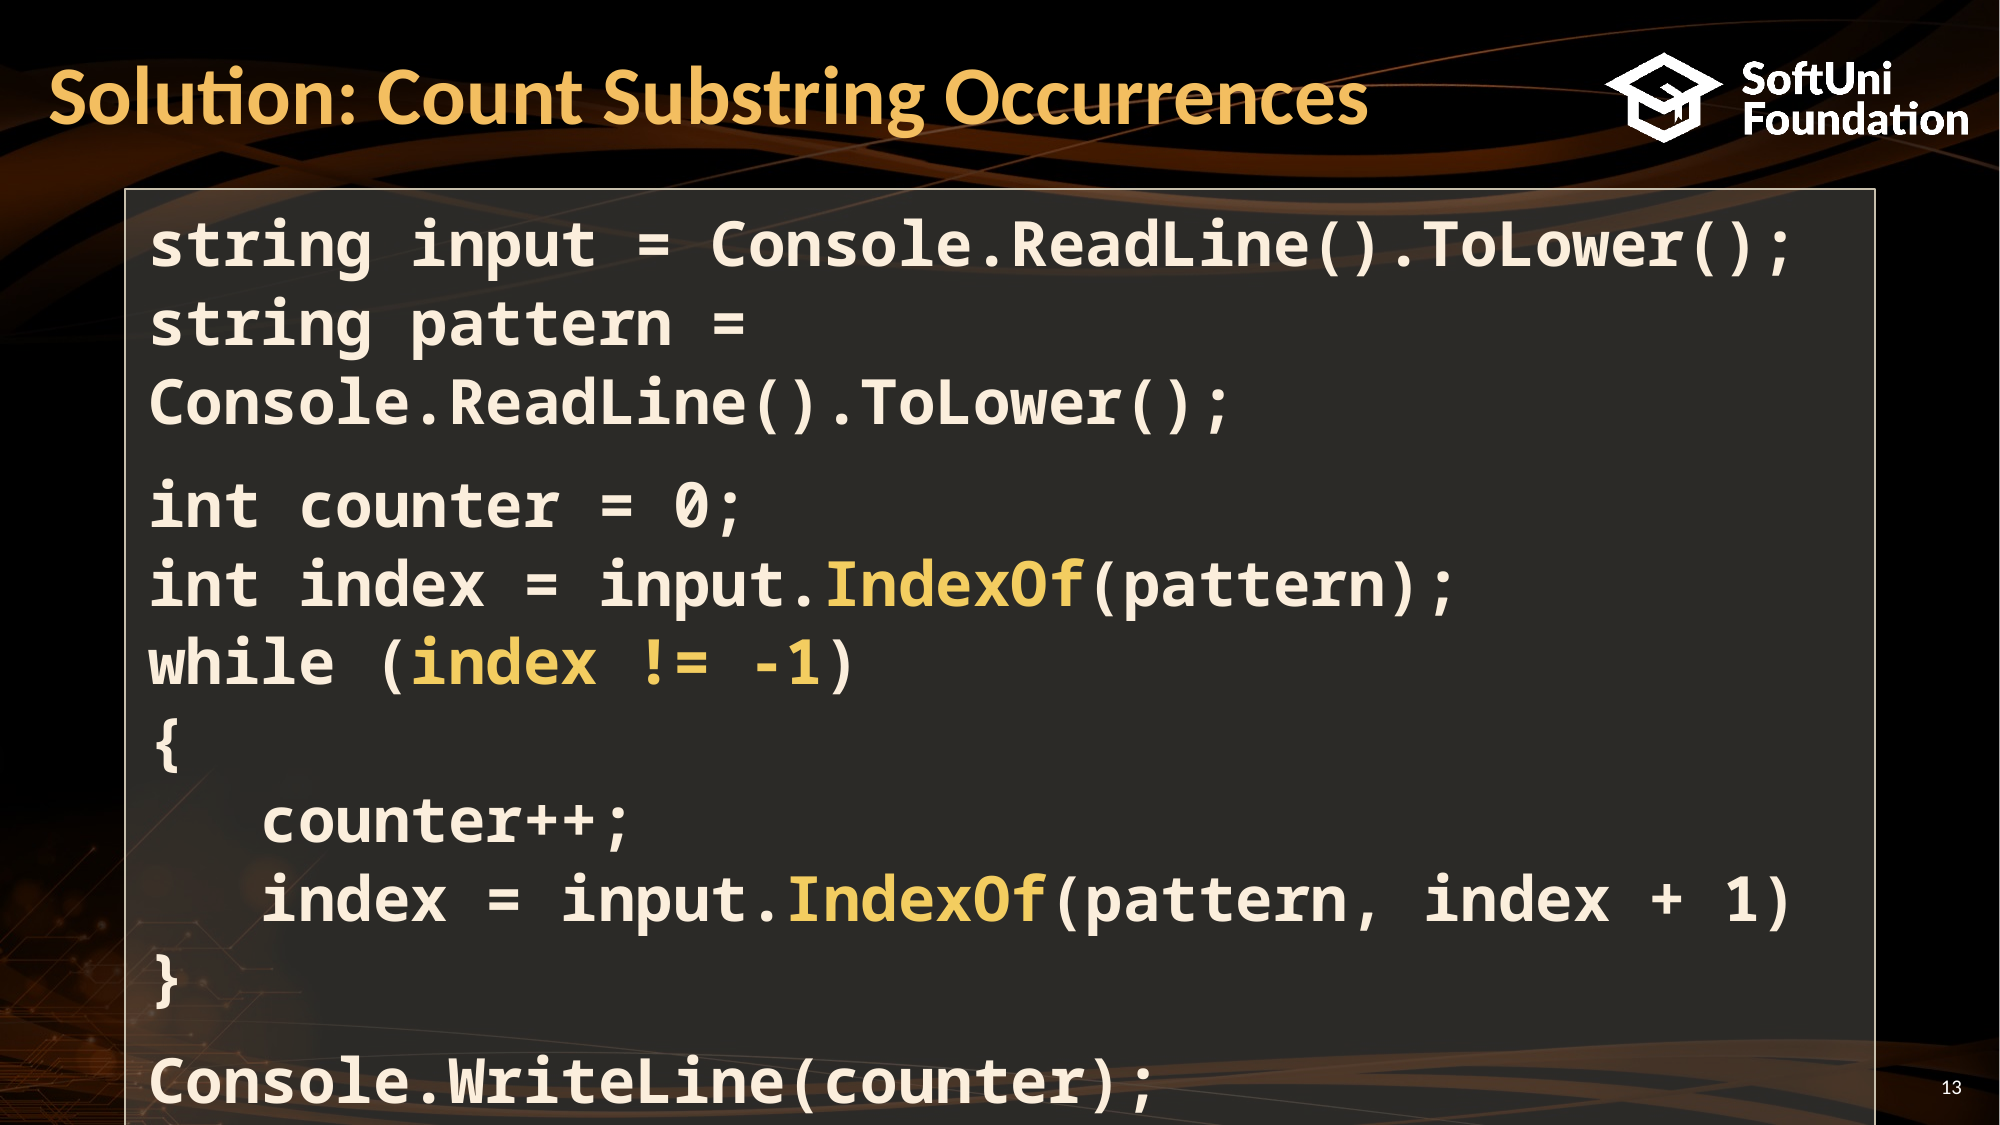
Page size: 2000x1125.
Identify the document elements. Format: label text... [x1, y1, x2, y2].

title Solution: Count Substring Occurrences [30, 6, 1602, 189]
picture [0, 0, 2000, 1125]
text_box string input = Console.ReadLine().ToLower(); string pattern = Console.ReadLine().ToLower(); int counter = 0; int index = input.IndexOf(pattern); while (index != -1) { counter++; index = input.IndexOf(pattern, index + 1) } Console.WriteLine(counter); [124, 188, 1875, 1125]
slide_number 13 [1897, 1070, 1968, 1103]
